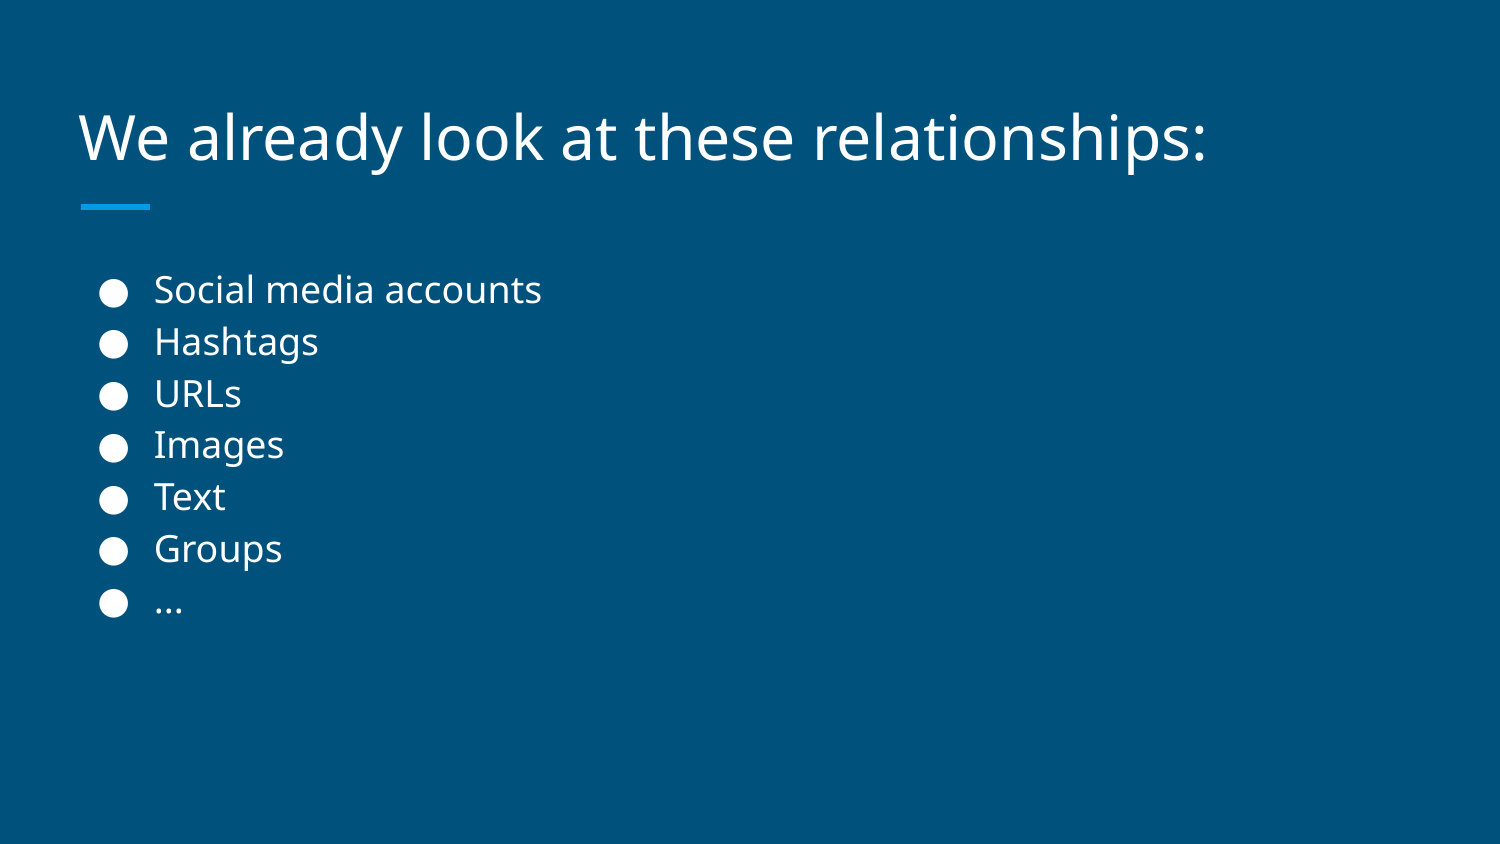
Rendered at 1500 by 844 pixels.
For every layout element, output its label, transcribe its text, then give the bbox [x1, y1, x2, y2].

title We already look at these relationships: [63, 75, 1437, 188]
list Social media accounts Hashtags URLs Images Text Groups ... [63, 244, 1437, 750]
